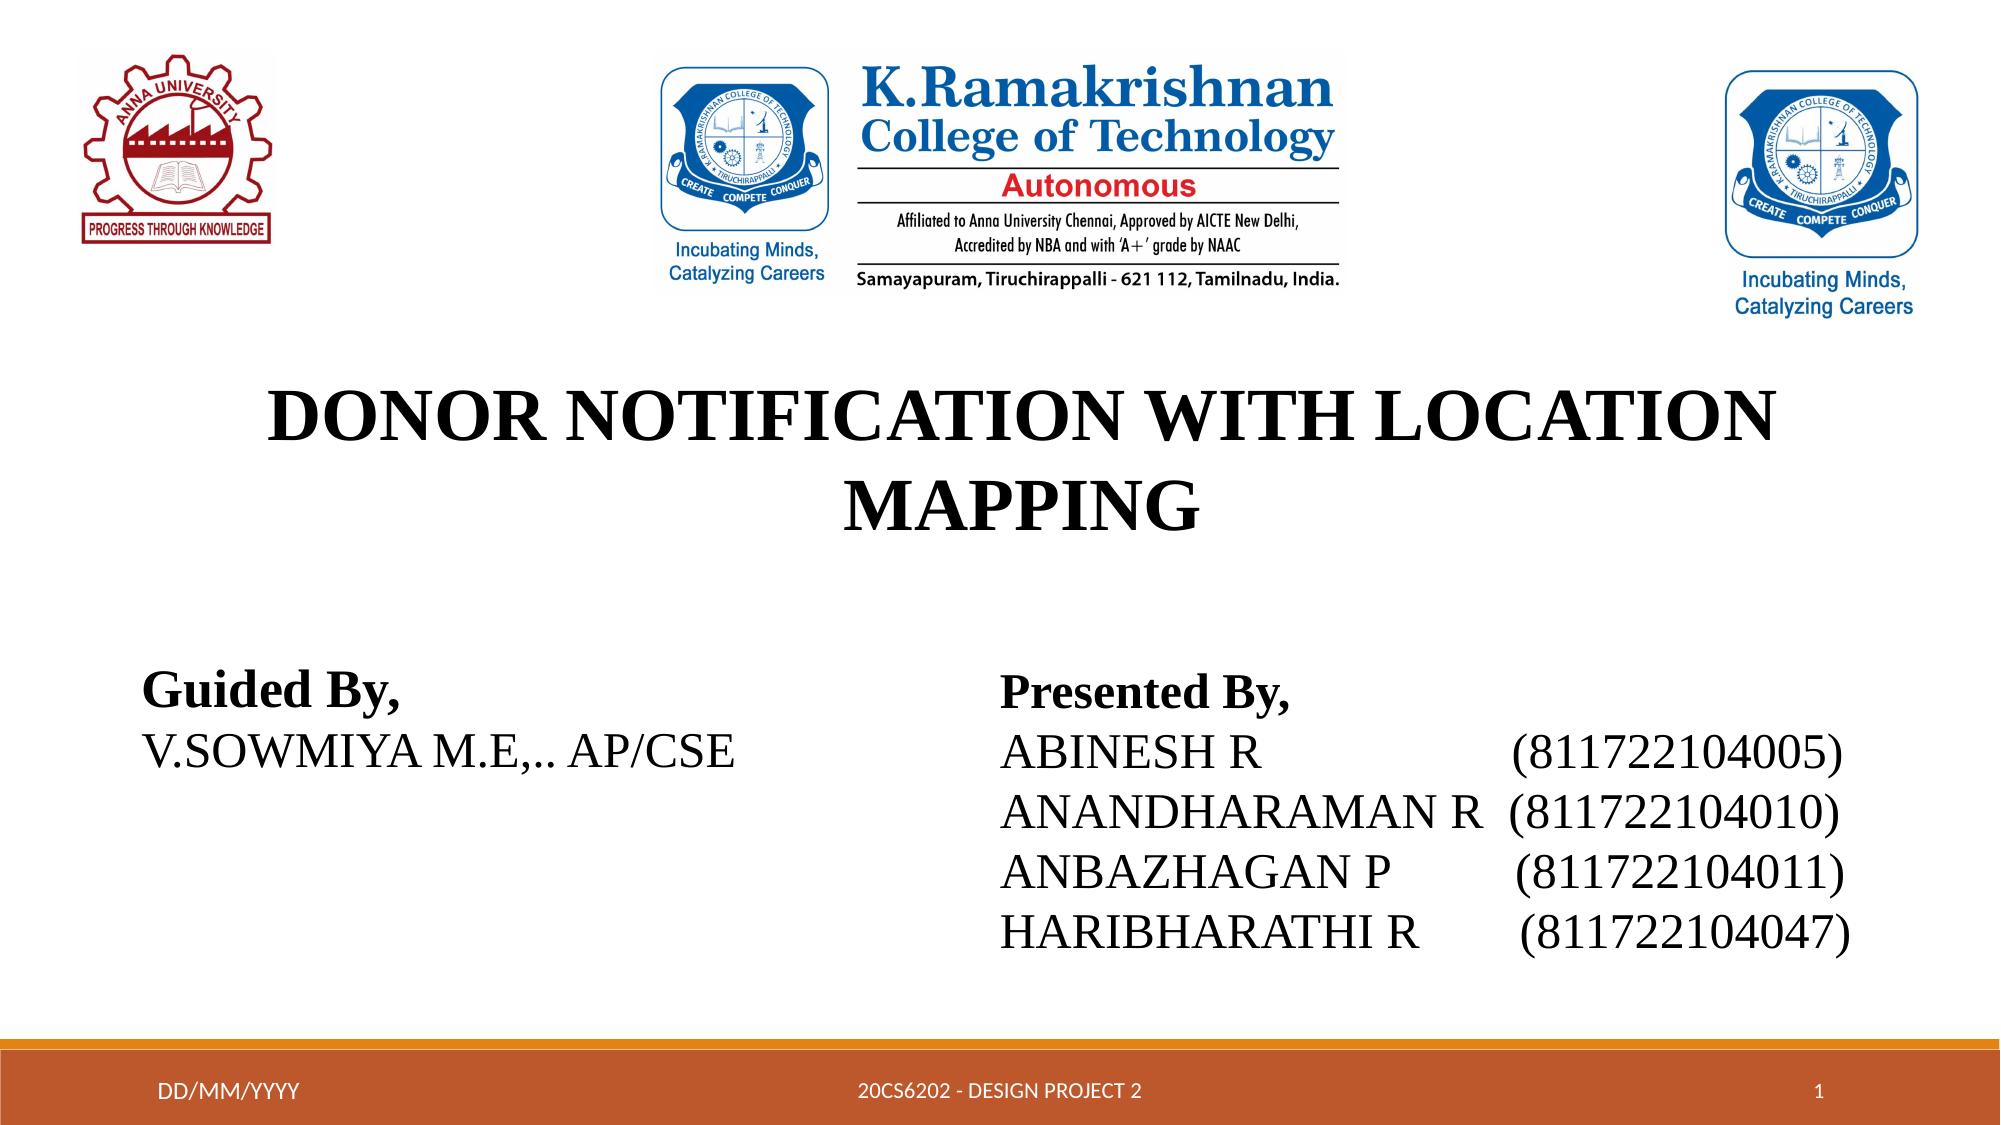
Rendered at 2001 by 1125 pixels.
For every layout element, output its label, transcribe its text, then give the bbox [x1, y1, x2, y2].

footer 20CS6202 - DESIGN PROJECT 2 [604, 1059, 1396, 1120]
text_box Guided By, V.SOWMIYA M.E,.. AP/CSE [126, 645, 1000, 786]
picture [652, 50, 1348, 295]
text_box Presented By, ABINESH R (811722104005) ANANDHARAMAN R (811722104010) ANBAZHAGAN P (811722104011) HARIBHARATHI R (811722104047) [984, 650, 1948, 966]
text_box DONOR NOTIFICATION WITH LOCATION MAPPING [240, 357, 1806, 553]
slide_number 1 [1624, 1059, 1840, 1120]
text_box DD/MM/YYYY [142, 1066, 532, 1112]
picture [1722, 67, 1921, 323]
picture [76, 50, 277, 247]
